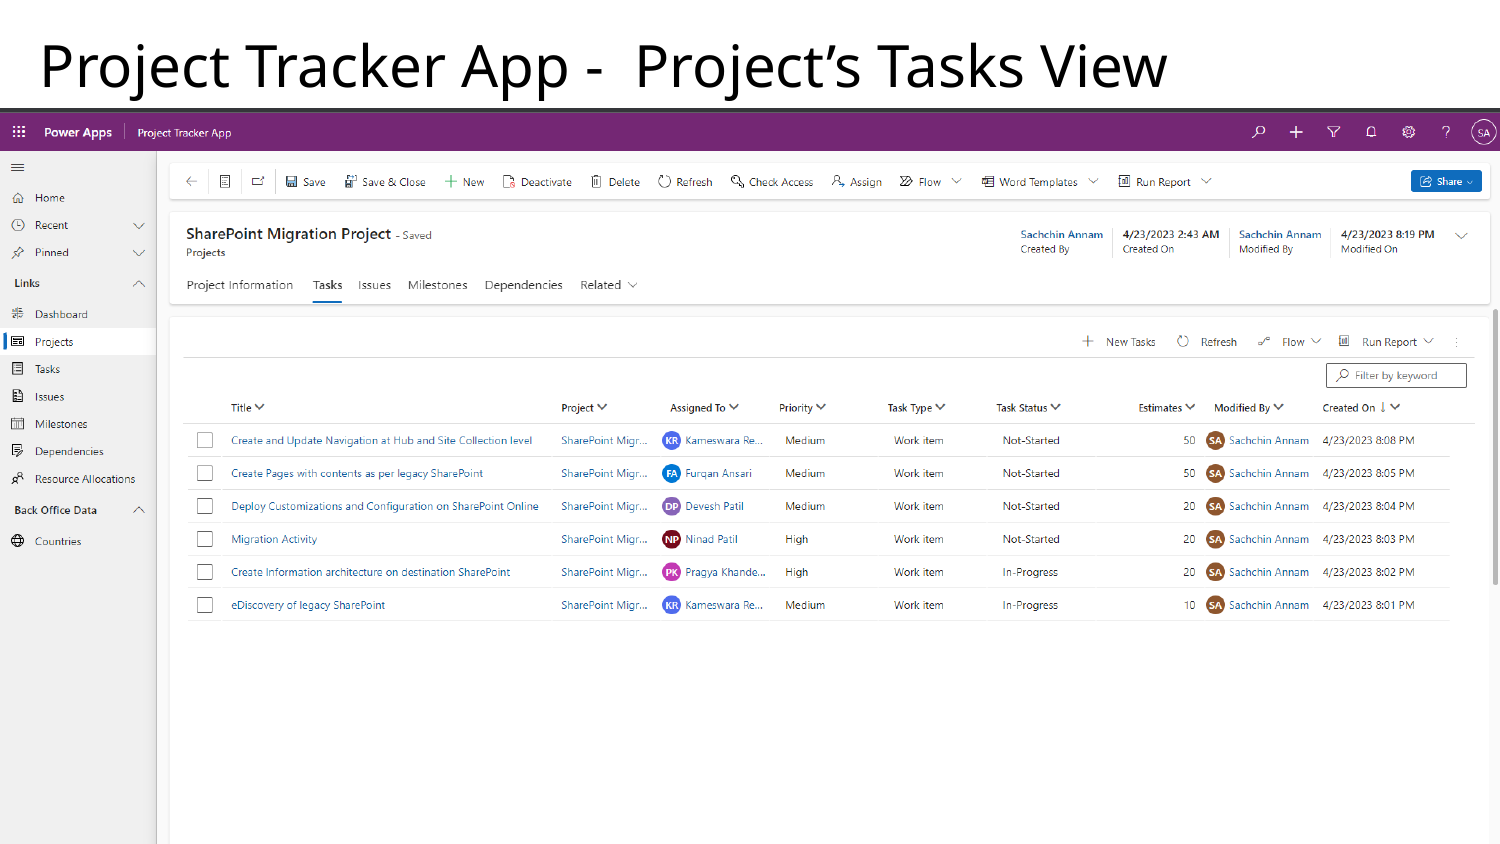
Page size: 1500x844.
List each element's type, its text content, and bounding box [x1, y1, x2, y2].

text_box Project Tracker App - Project’s Tasks View [24, 14, 1292, 106]
picture [0, 107, 1500, 844]
